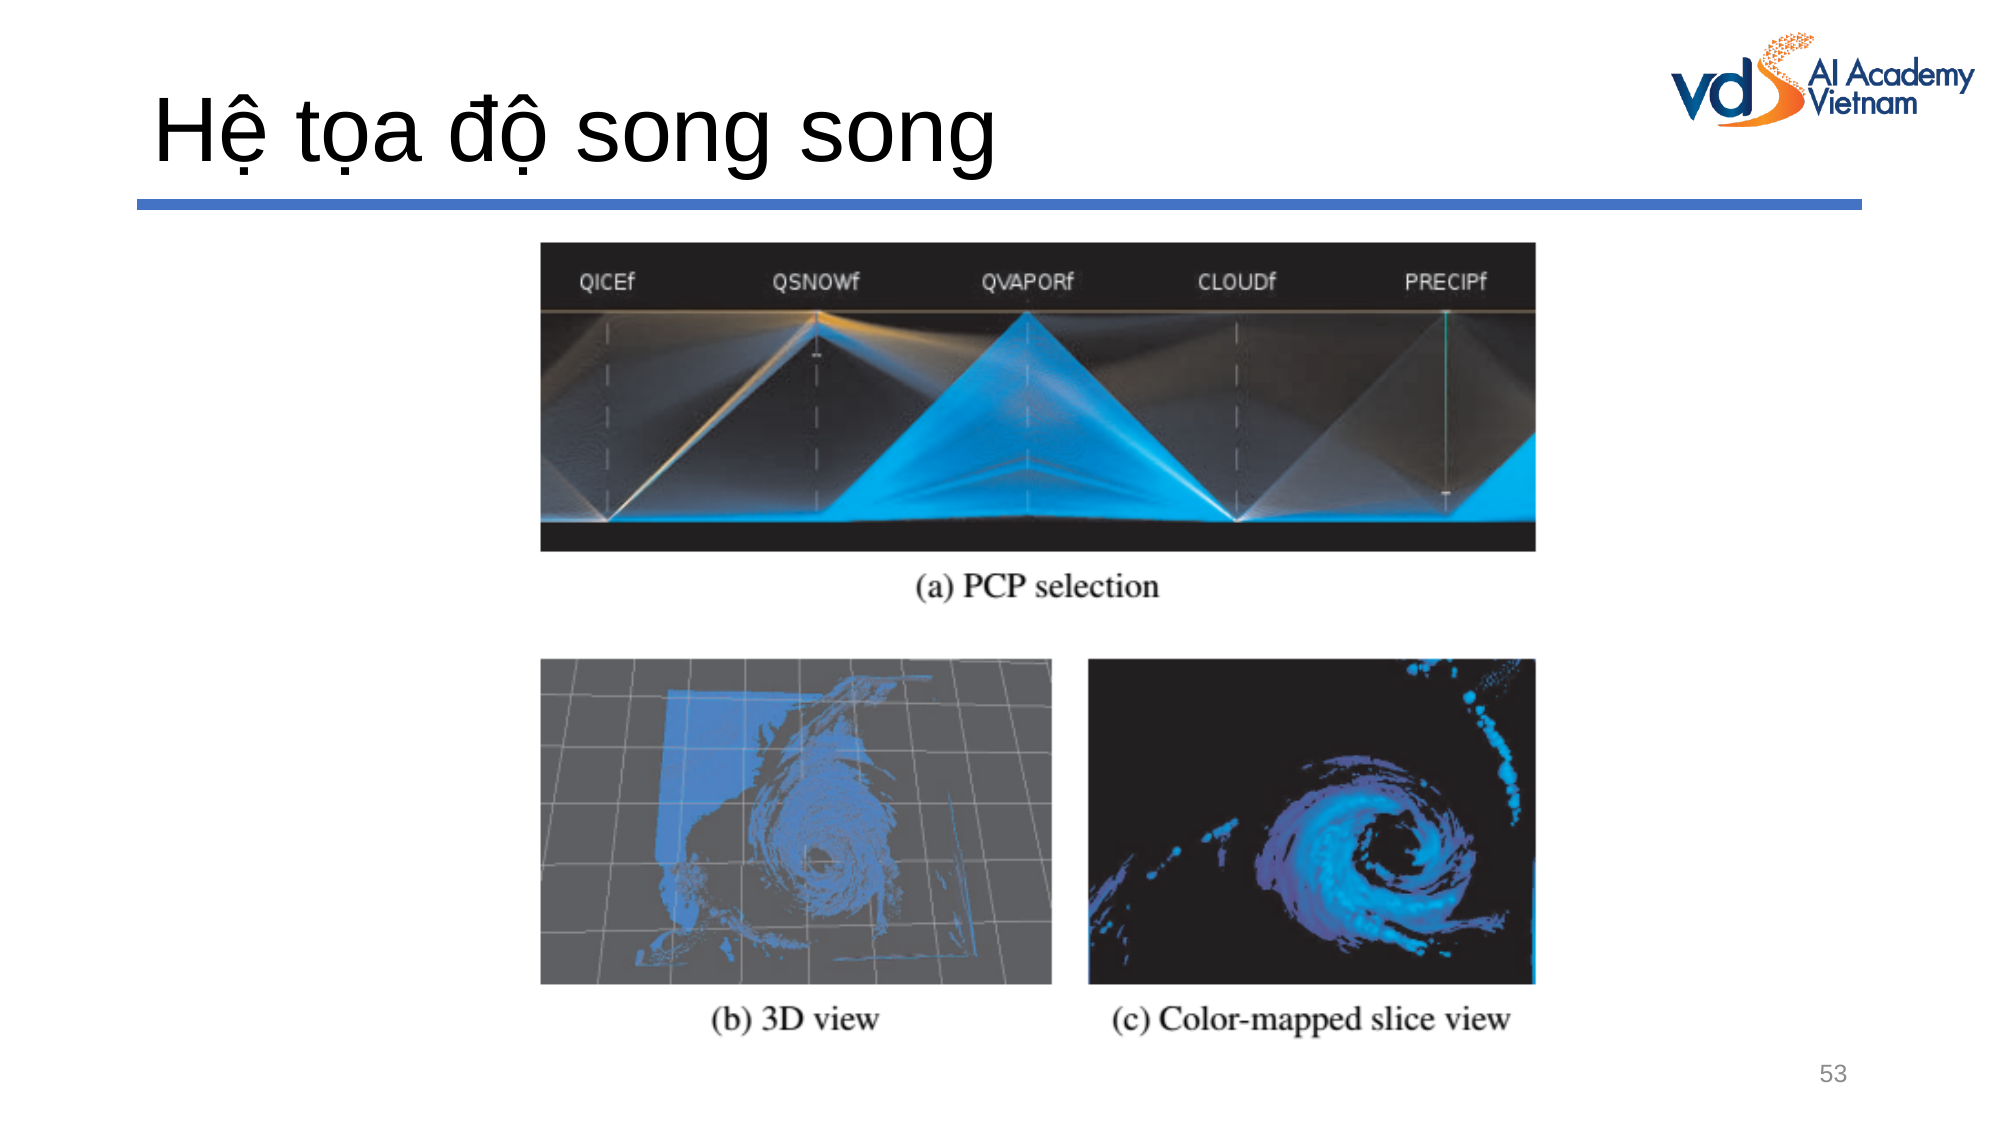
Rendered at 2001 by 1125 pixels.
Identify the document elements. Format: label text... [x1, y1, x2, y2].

picture [521, 232, 1558, 1043]
title Hệ tọa độ song song [137, 59, 1863, 204]
picture [1671, 32, 1975, 127]
slide_number 53 [1412, 1042, 1863, 1103]
